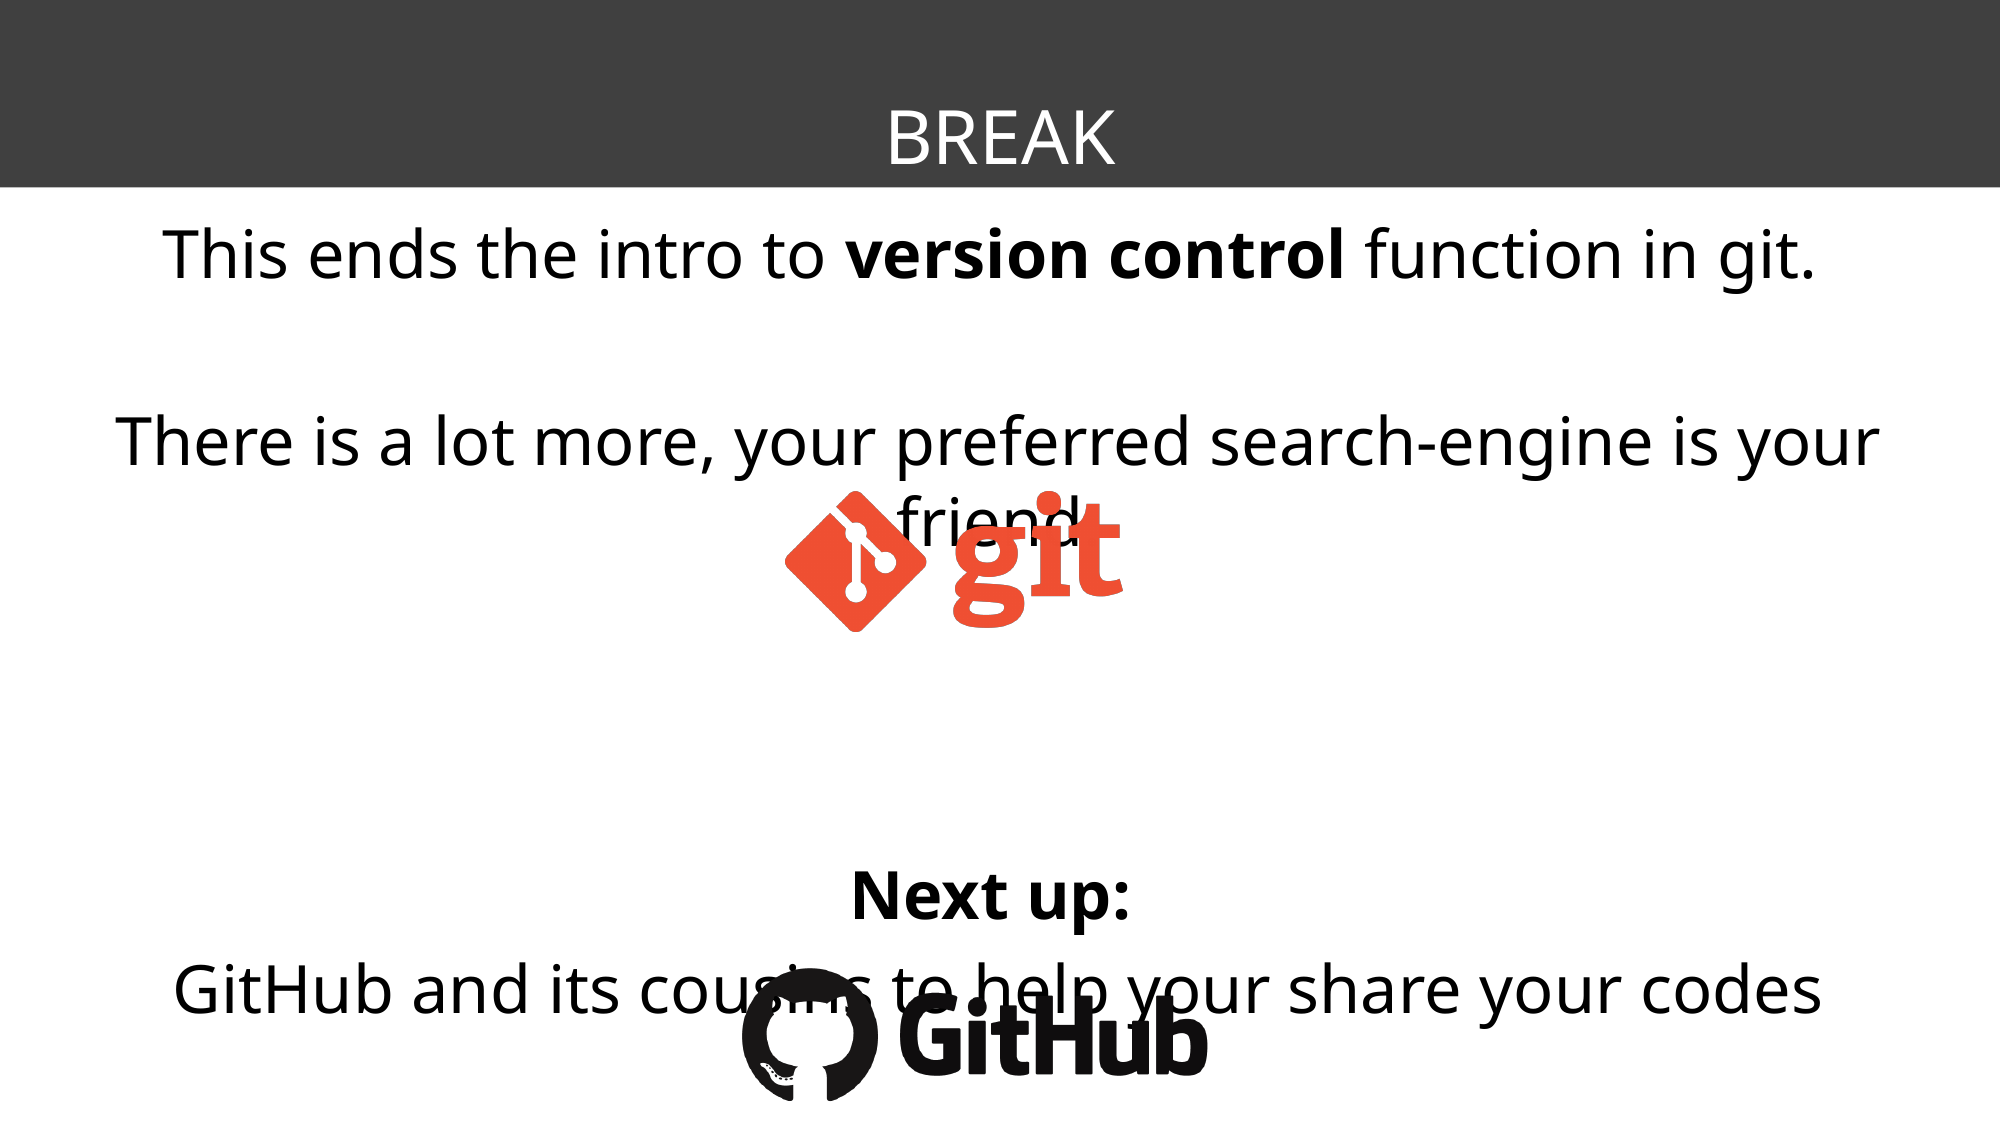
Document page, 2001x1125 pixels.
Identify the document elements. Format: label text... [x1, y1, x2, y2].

list This ends the intro to version control function in git. There is a lot more, your preferred search-engine is your friend. Next up: GitHub and its cousins to help your share your codes [30, 204, 1969, 1125]
title BREAK [0, 0, 2000, 188]
picture [665, 919, 1284, 1125]
picture [785, 491, 1123, 633]
